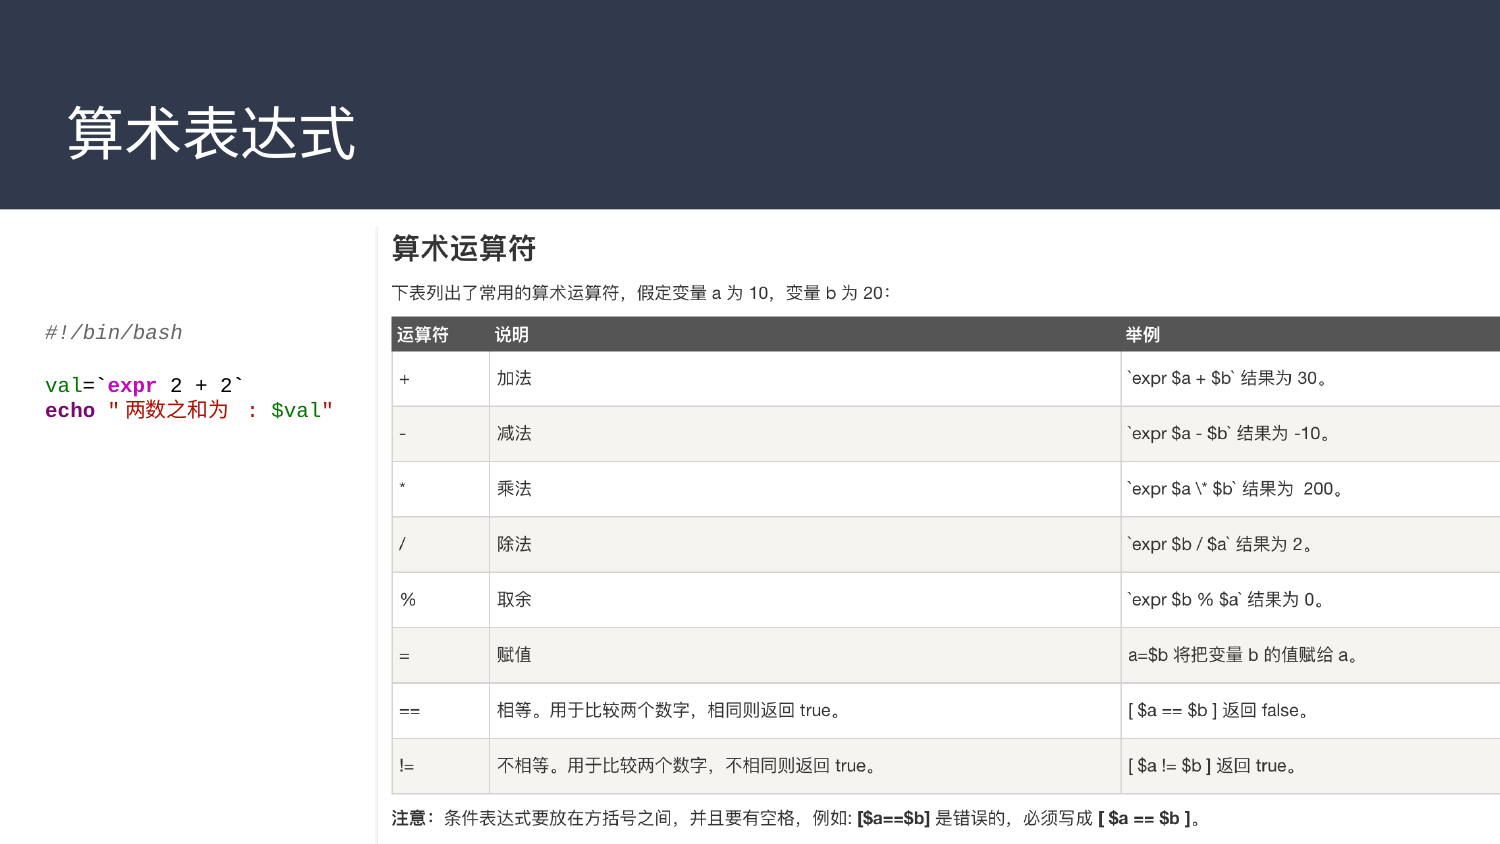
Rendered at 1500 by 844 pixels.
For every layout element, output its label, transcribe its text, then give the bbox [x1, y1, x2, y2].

picture [374, 226, 1500, 844]
title 算术表达式 [51, 82, 1449, 185]
text_box #!/bin/bash val=`expr 2 + 2` echo "两数之和为 : $val" [30, 304, 369, 437]
